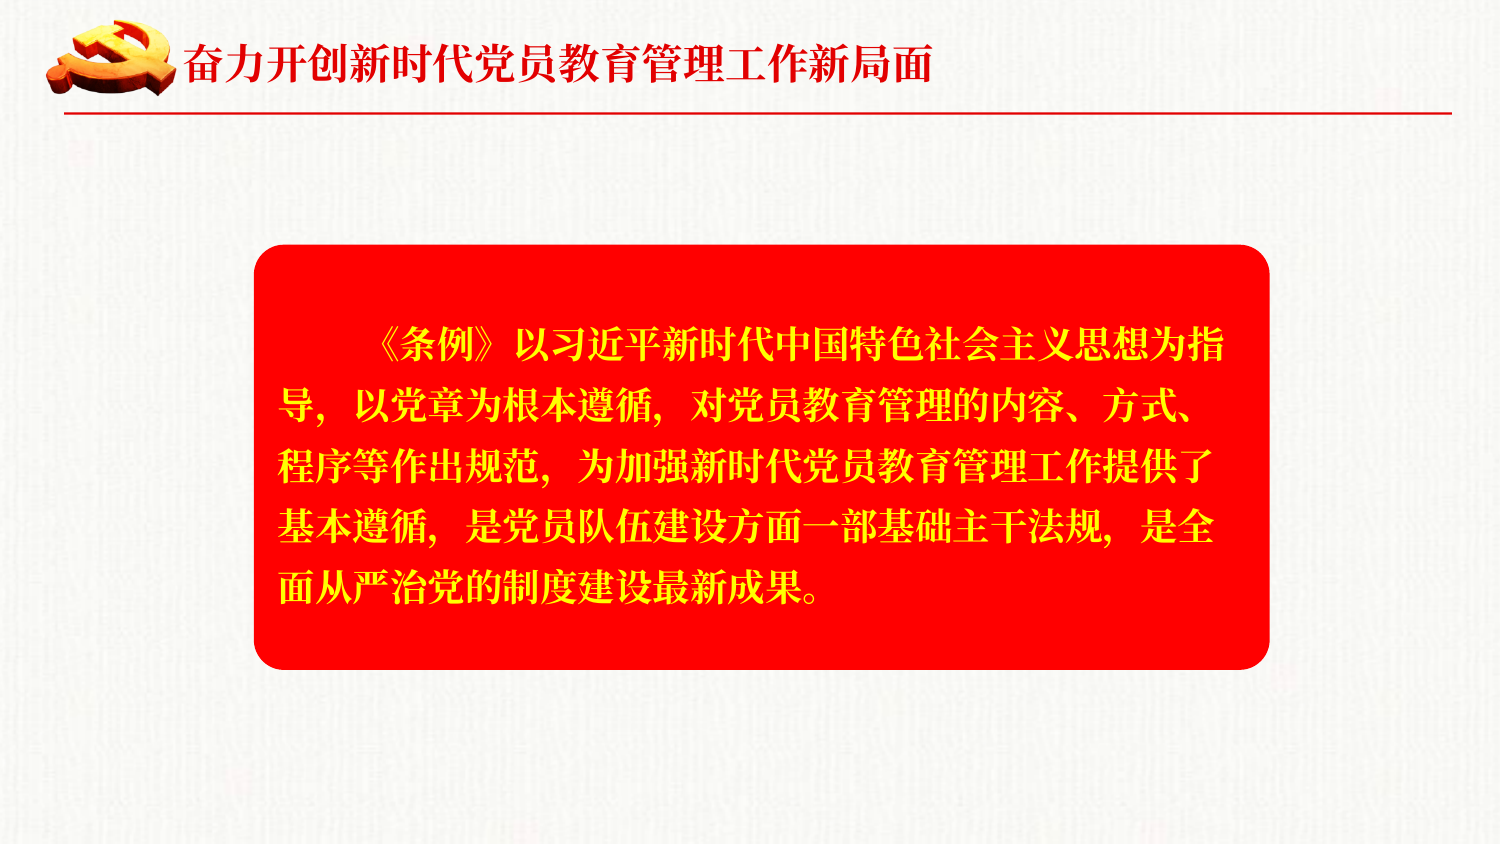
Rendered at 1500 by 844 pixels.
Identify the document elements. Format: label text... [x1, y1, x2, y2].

text_box 奋力开创新时代党员教育管理工作新局面 [171, 32, 1187, 94]
picture [0, 0, 1500, 844]
text_box 《条例》以习近平新时代中国特色社会主义思想为指导，以党章为根本遵循，对党员教育管理的内容、方式、程序等作出规范，为加强新时代党员教育管理工作提供了基本遵循，是党员队伍建设方面一部基础主干法规，是全面从严治党的制度建设最新成果。 [251, 242, 1272, 673]
